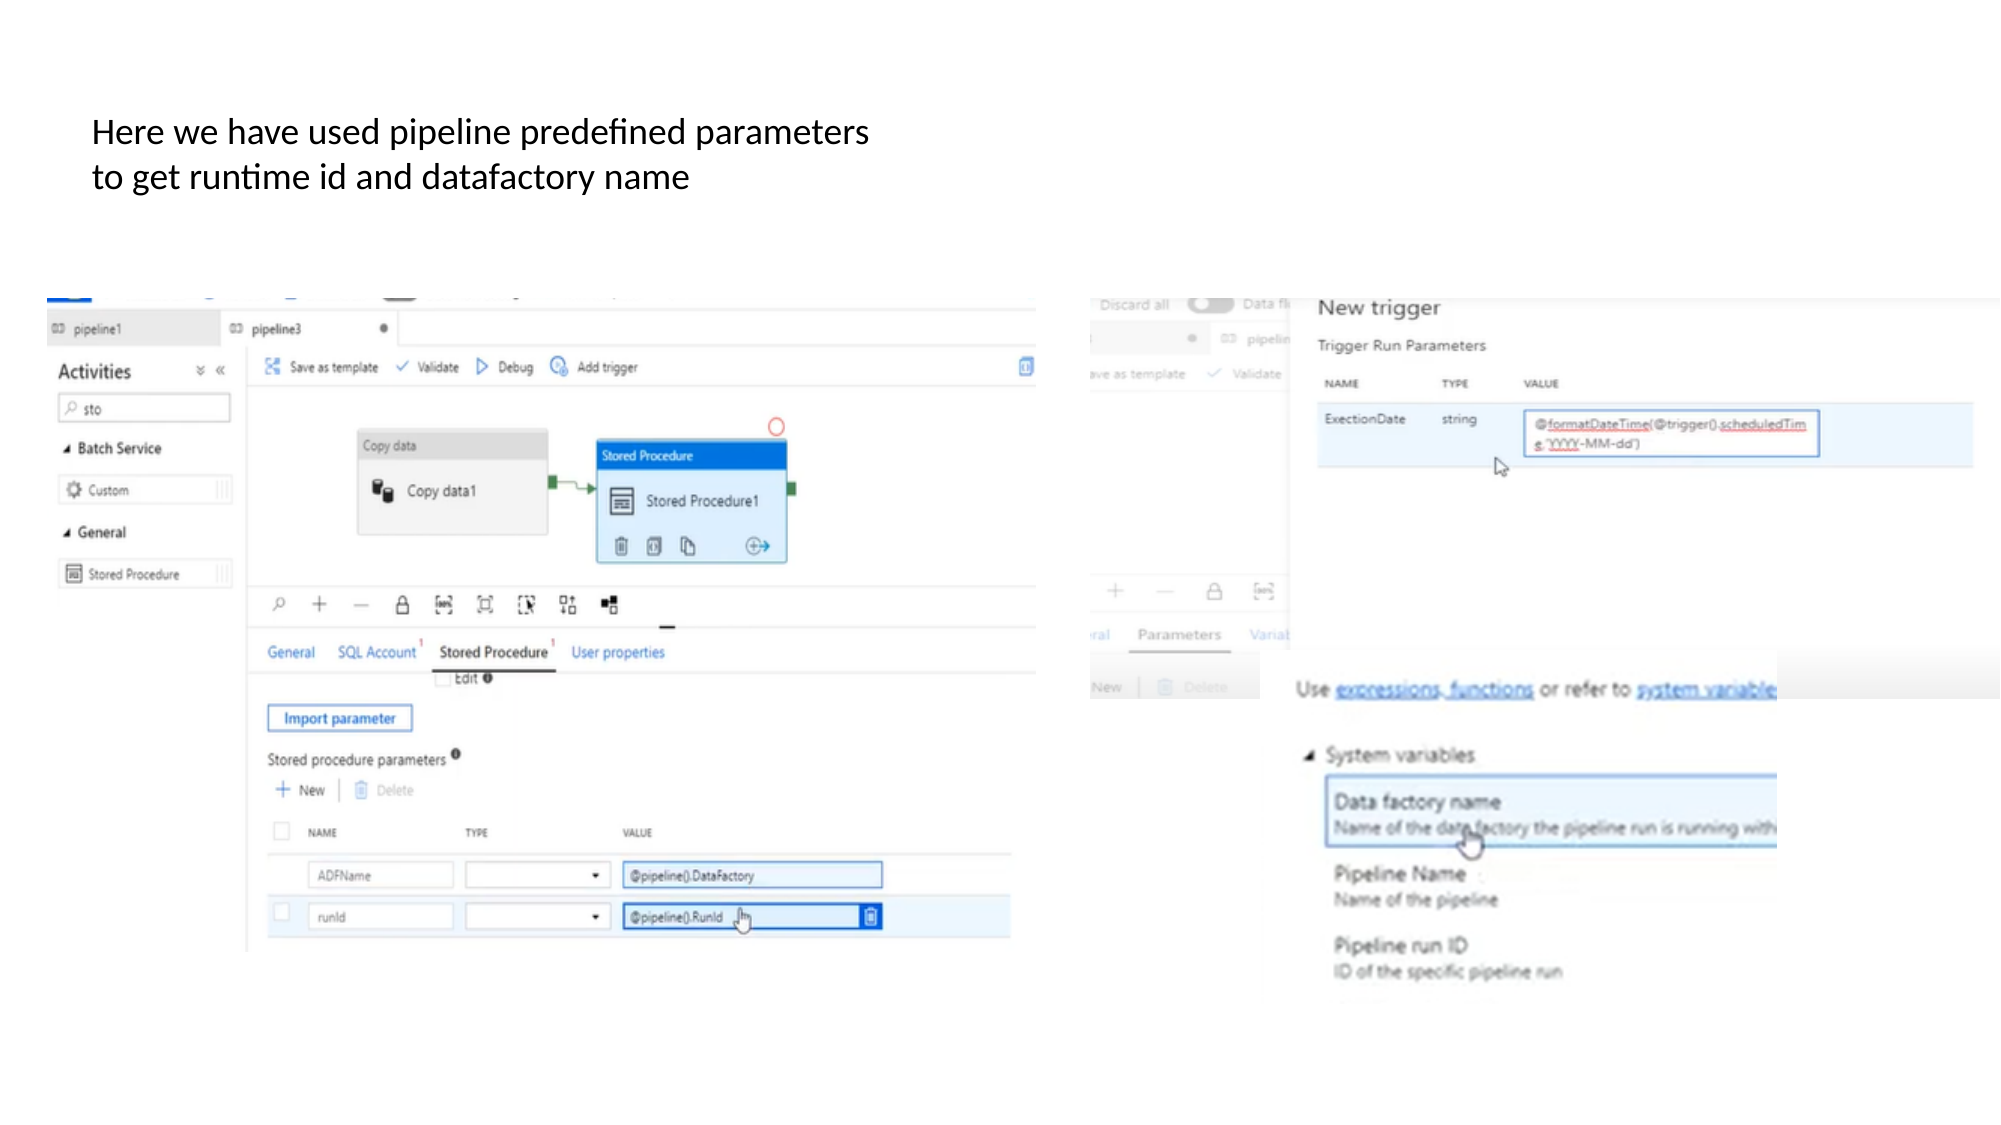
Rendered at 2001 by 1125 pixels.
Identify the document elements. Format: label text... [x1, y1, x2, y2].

picture [1090, 298, 2000, 1004]
text_box Here we have used pipeline predefined parameters to get runtime id and datafactory name [77, 99, 913, 205]
picture [47, 298, 1036, 952]
